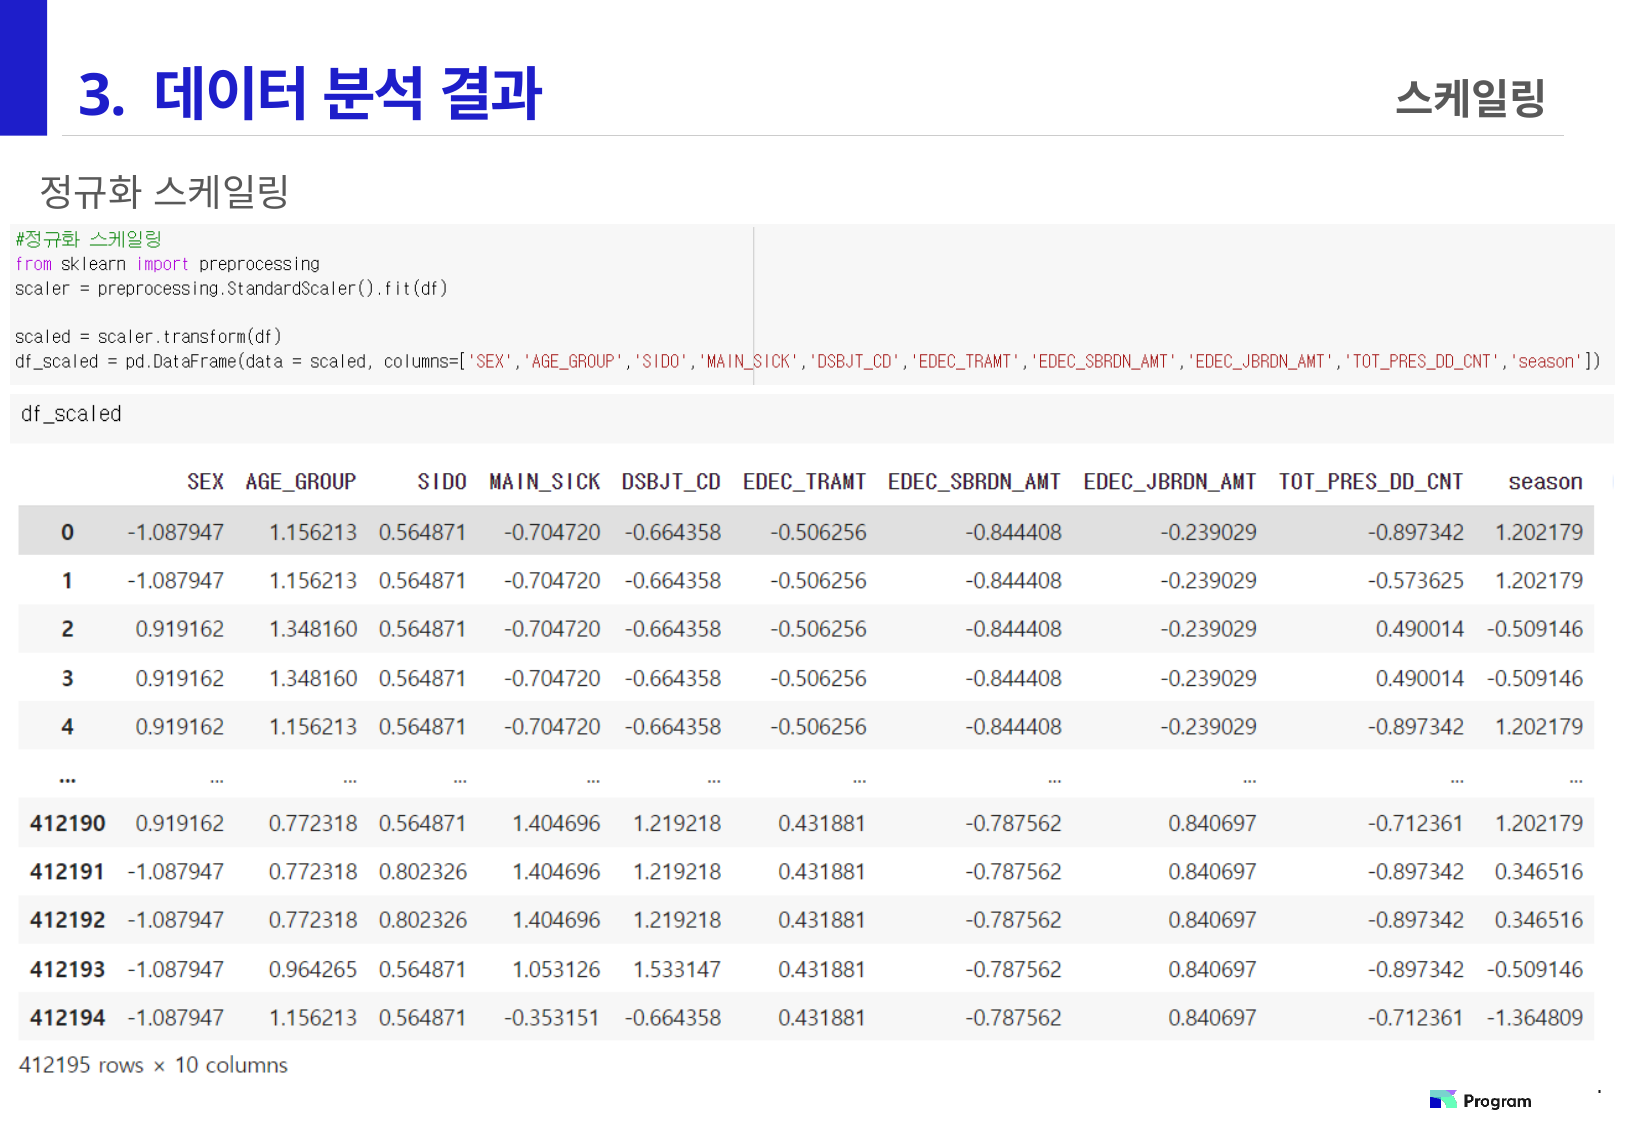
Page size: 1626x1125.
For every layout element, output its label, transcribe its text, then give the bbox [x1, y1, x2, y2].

text_box 스케일링 [558, 67, 1560, 136]
picture [10, 393, 1614, 1110]
text_box 정규화 스케일링 [24, 161, 518, 222]
title 3. 데이터 분석 결과 [64, 58, 892, 117]
picture [10, 224, 1615, 386]
